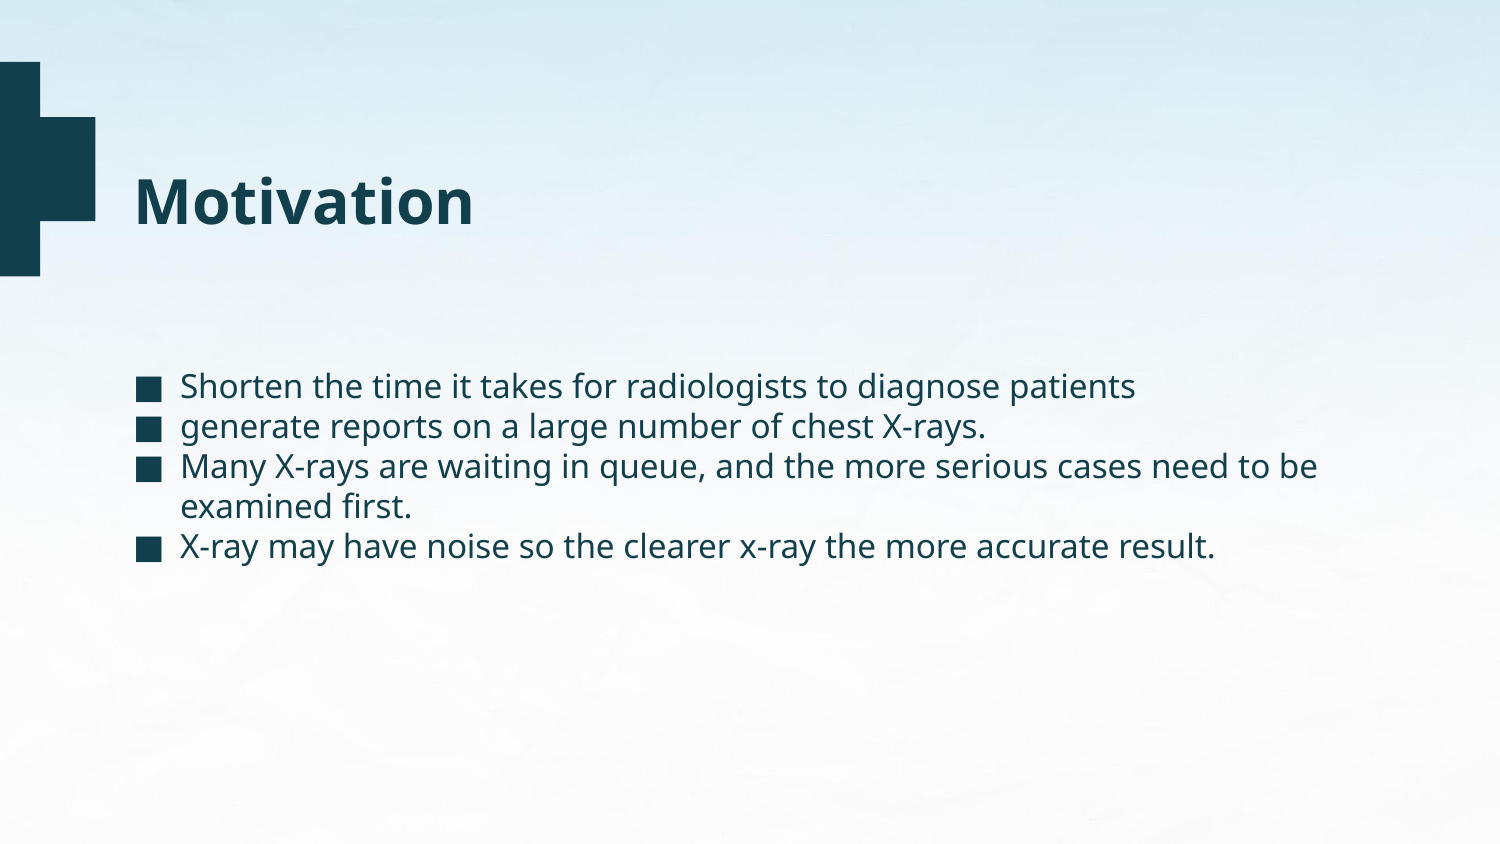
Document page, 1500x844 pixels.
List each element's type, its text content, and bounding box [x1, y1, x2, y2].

title Motivation [118, 147, 750, 326]
list Shorten the time it takes for radiologists to diagnose patients generate reports on a large number of chest X-rays. Many X-rays are waiting in queue, and the more serious cases need to be examined first. X-ray may have noise so the clearer x-ray the more accurate result. [118, 350, 1356, 596]
picture [0, 0, 1500, 844]
